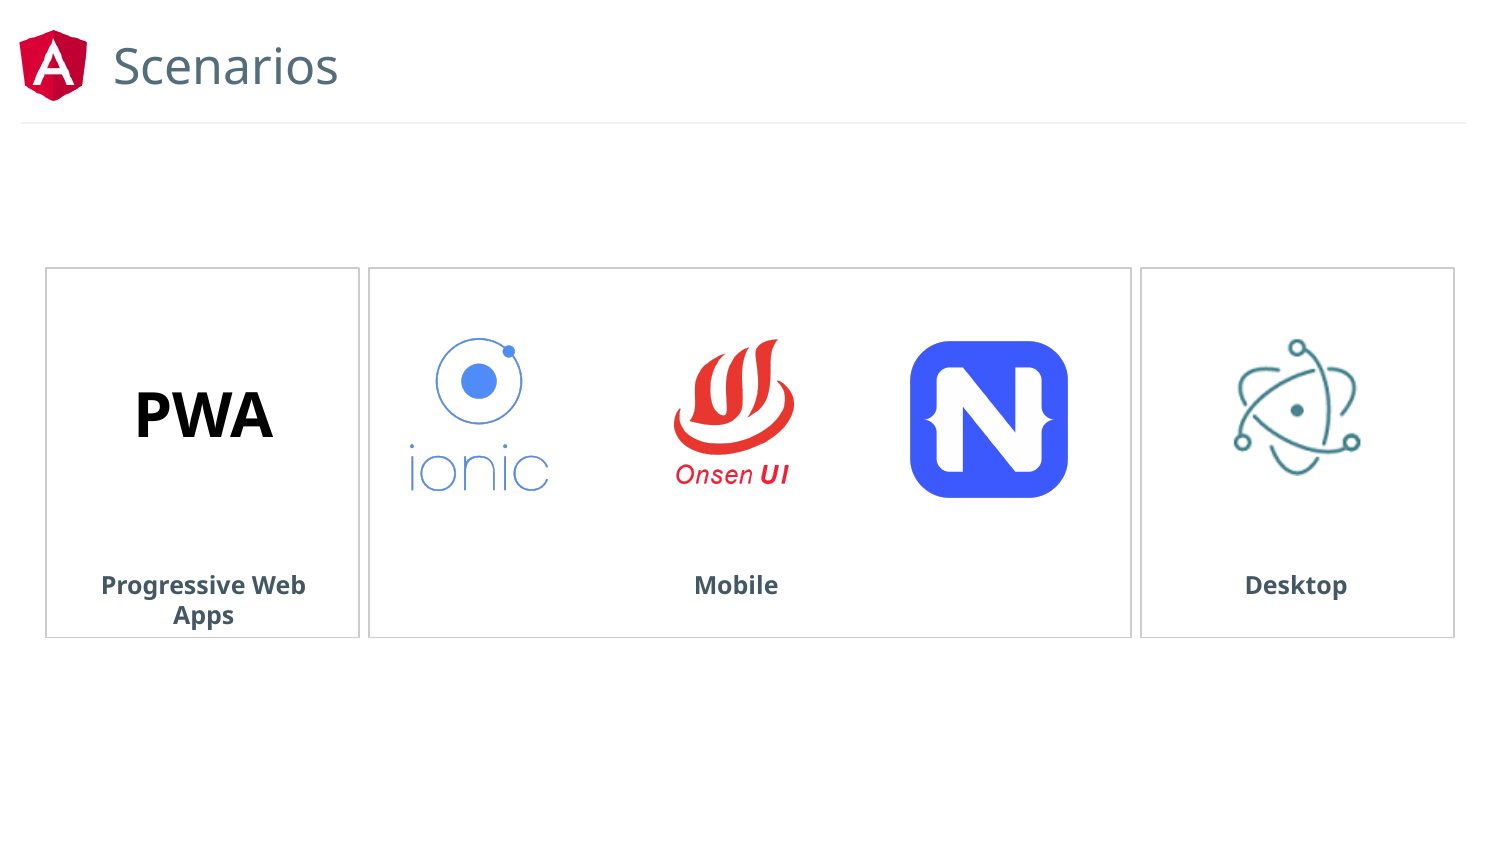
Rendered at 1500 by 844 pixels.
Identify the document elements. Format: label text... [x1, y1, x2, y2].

text_box [46, 267, 360, 638]
text_box Progressive Web Apps [56, 554, 351, 633]
picture [410, 337, 549, 492]
text_box PWA [111, 343, 296, 481]
picture [1228, 337, 1367, 476]
text_box [1140, 267, 1454, 638]
title Scenarios [98, 0, 1393, 110]
picture [19, 30, 87, 101]
text_box [369, 267, 1131, 638]
picture [667, 333, 801, 491]
picture [910, 340, 1068, 499]
text_box Desktop [1149, 554, 1444, 633]
text_box Mobile [386, 554, 1086, 633]
